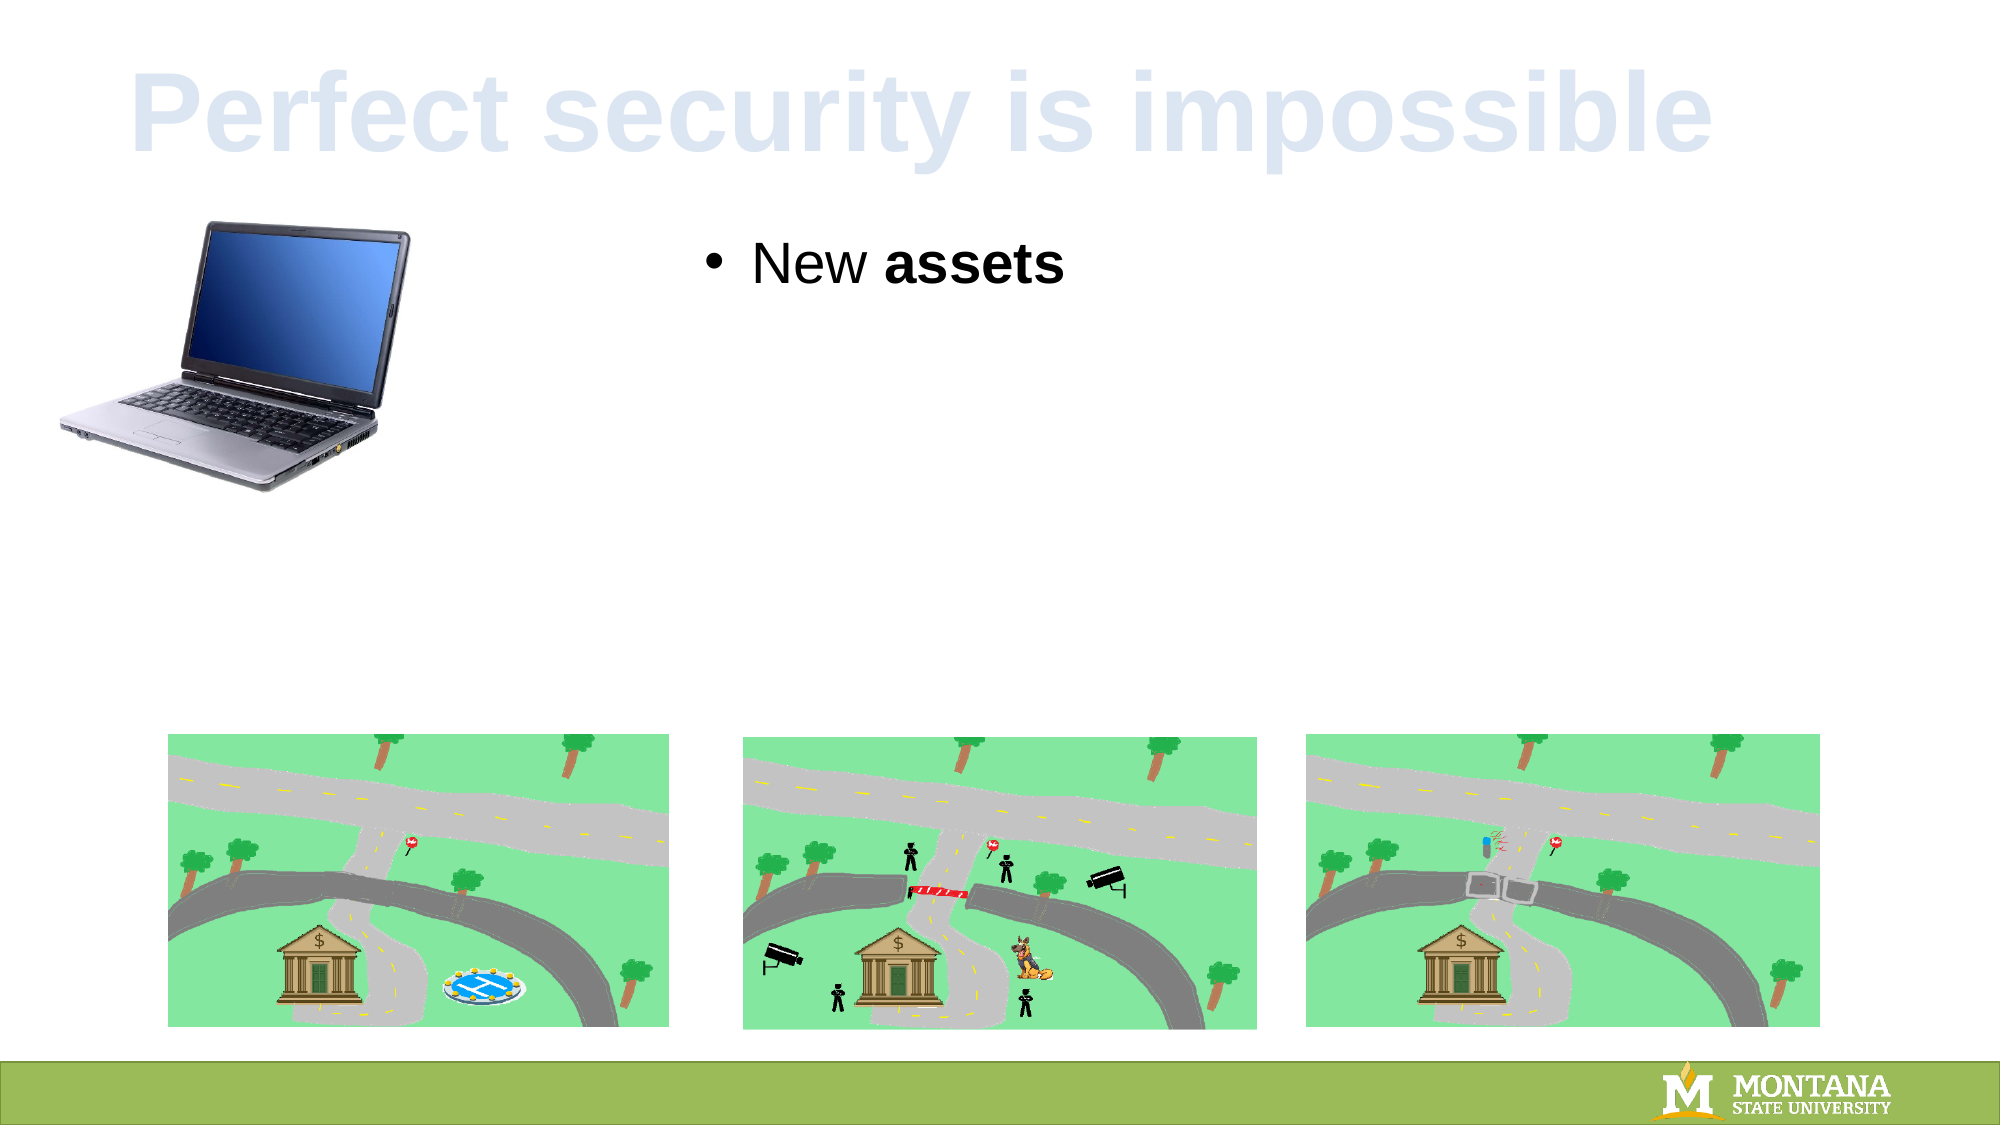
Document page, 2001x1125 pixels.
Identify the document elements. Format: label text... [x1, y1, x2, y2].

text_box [0, 1060, 1647, 1125]
picture [1305, 733, 1821, 1027]
text_box Perfect security is impossible [113, 31, 1763, 182]
picture [742, 737, 1258, 1030]
text_box New assets [689, 218, 1082, 303]
picture [1649, 1060, 1892, 1122]
picture [168, 733, 669, 1027]
picture [24, 205, 459, 503]
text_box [1892, 1060, 2000, 1125]
